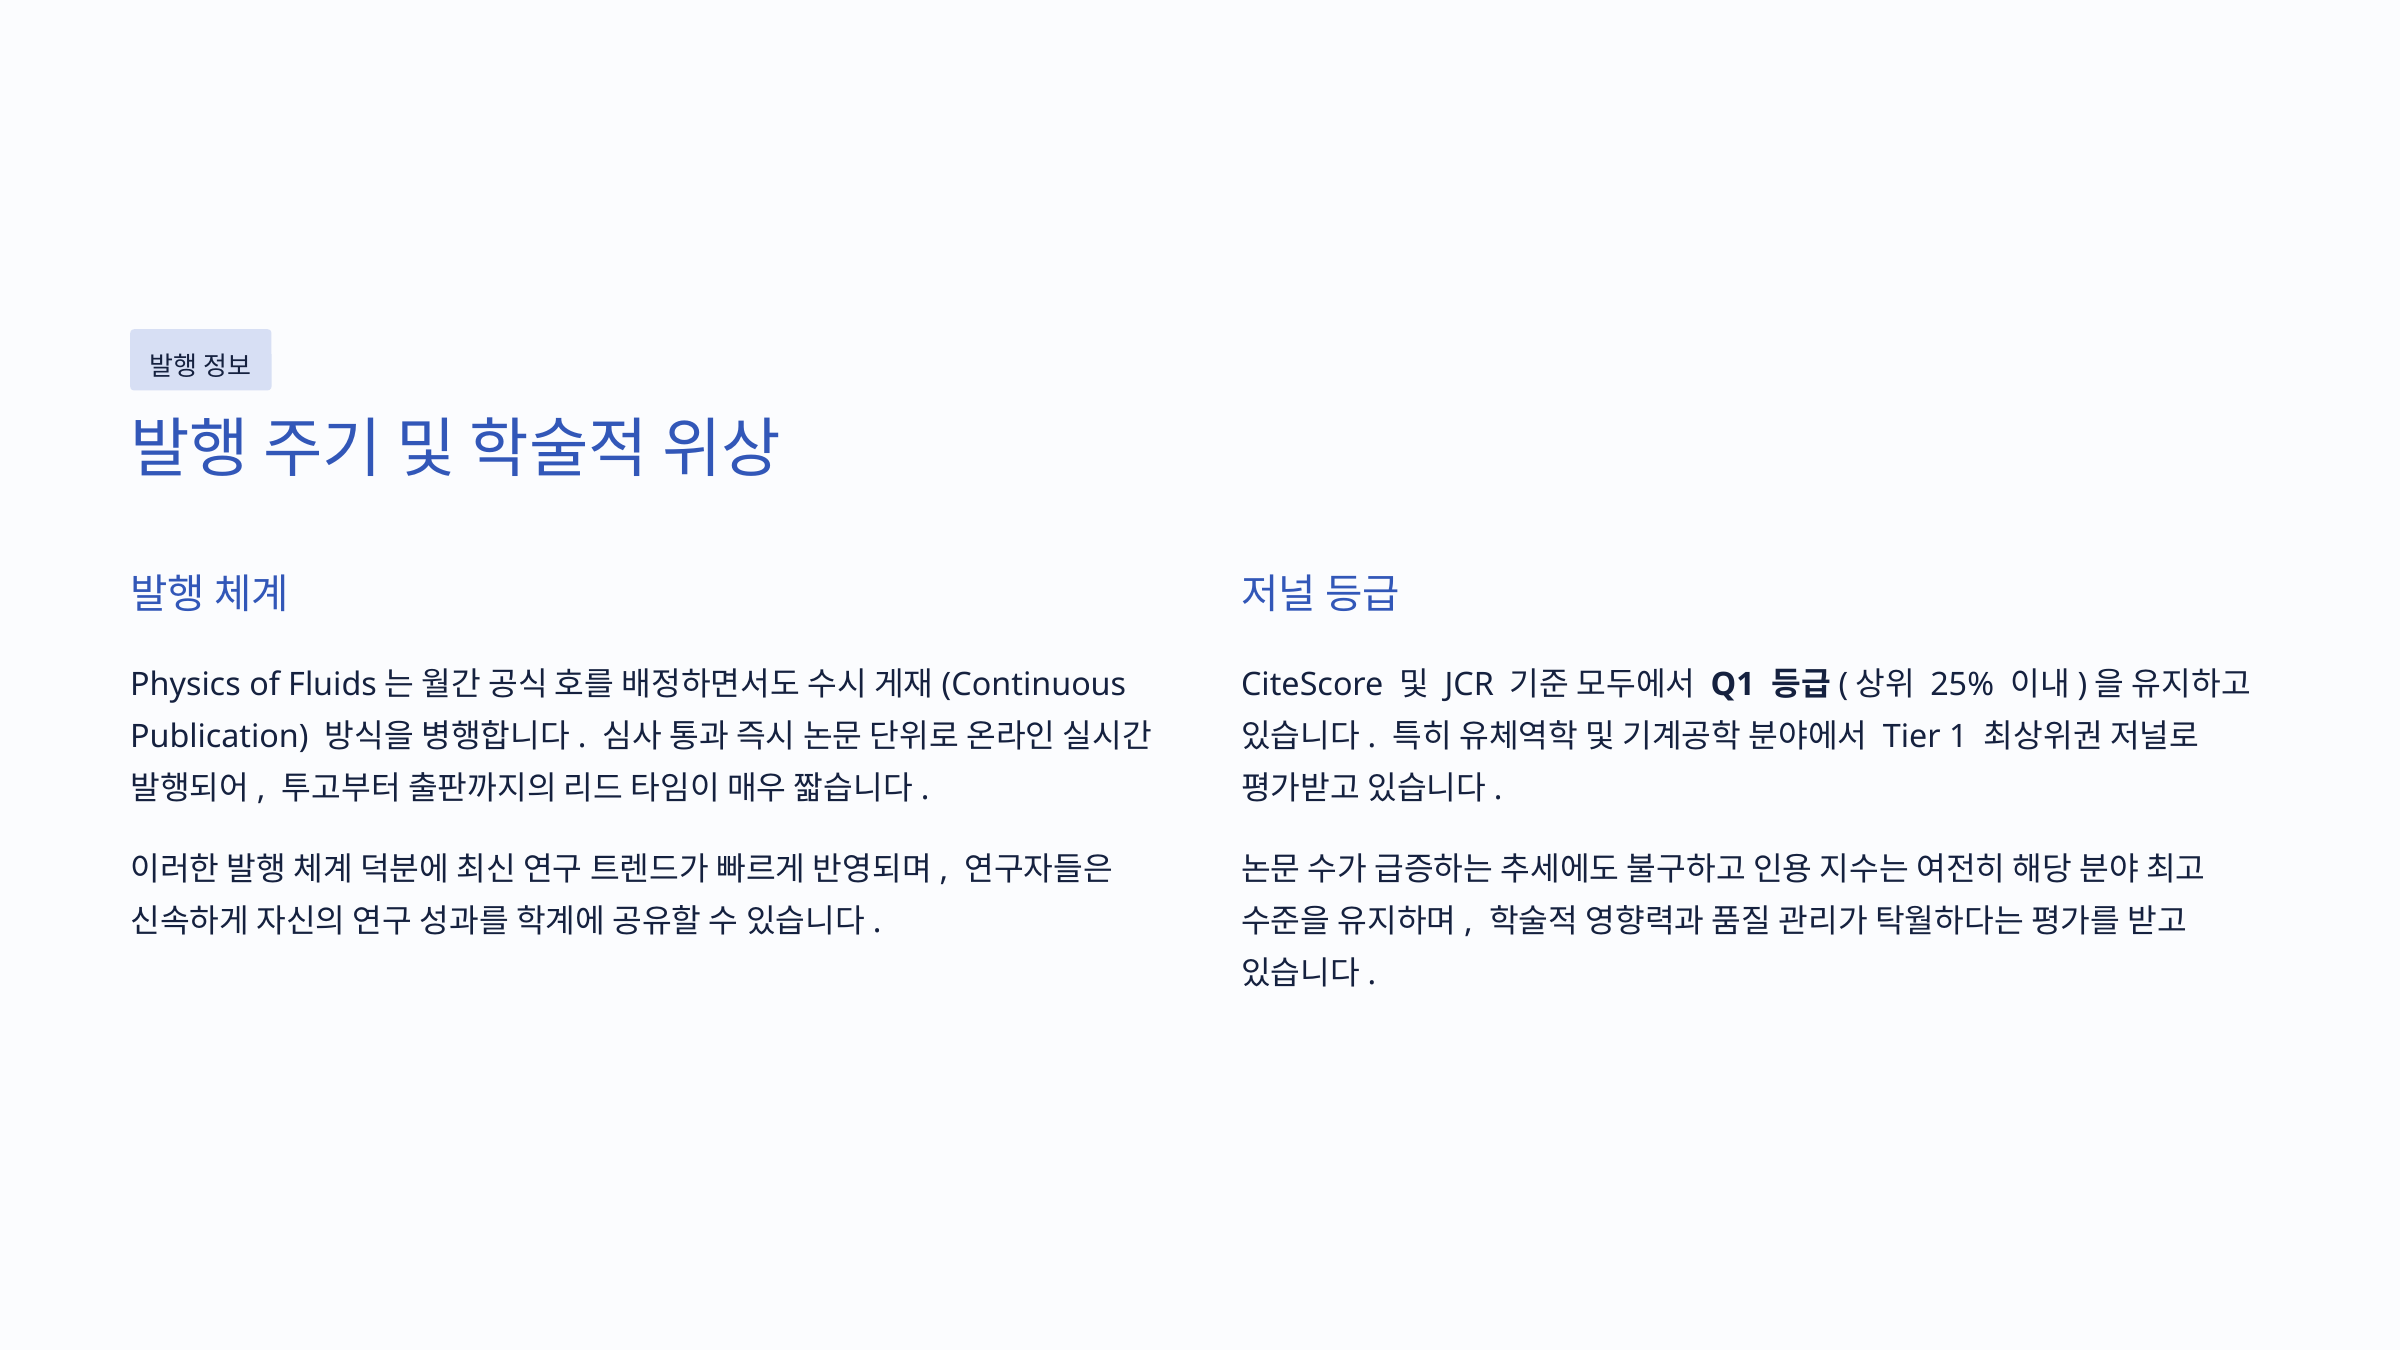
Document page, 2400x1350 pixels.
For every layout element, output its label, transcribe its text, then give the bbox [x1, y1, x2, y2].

text_box 발행 주기 및 학술적 위상 [130, 403, 794, 485]
text_box 논문 수가 급증하는 추세에도 불구하고 인용 지수는 여전히 해당 분야 최고 수준을 유지하며, 학술적 영향력과 품질 관리가 탁월하다는 평가를 받고 있습니다. [1240, 835, 2272, 992]
text_box 발행 정보 [149, 338, 252, 381]
text_box 발행 체계 [130, 566, 538, 618]
text_box CiteScore 및 JCR 기준 모두에서 Q1 등급(상위 25% 이내)을 유지하고 있습니다. 특히 유체역학 및 기계공학 분야에서 Tier 1 최상위권 저널로 평가받고 있습니다. [1240, 649, 2272, 806]
text_box 이러한 발행 체계 덕분에 최신 연구 트렌드가 빠르게 반영되며, 연구자들은 신속하게 자신의 연구 성과를 학계에 공유할 수 있습니다. [130, 835, 1161, 940]
text_box 저널 등급 [1240, 566, 1648, 618]
text_box [130, 329, 272, 391]
text_box Physics of Fluids는 월간 공식 호를 배정하면서도 수시 게재(Continuous Publication) 방식을 병행합니다. 심사 통과 즉시 논문 단위로 온라인 실시간 발행되어, 투고부터 출판까지의 리드 타임이 매우 짧습니다. [130, 649, 1161, 806]
